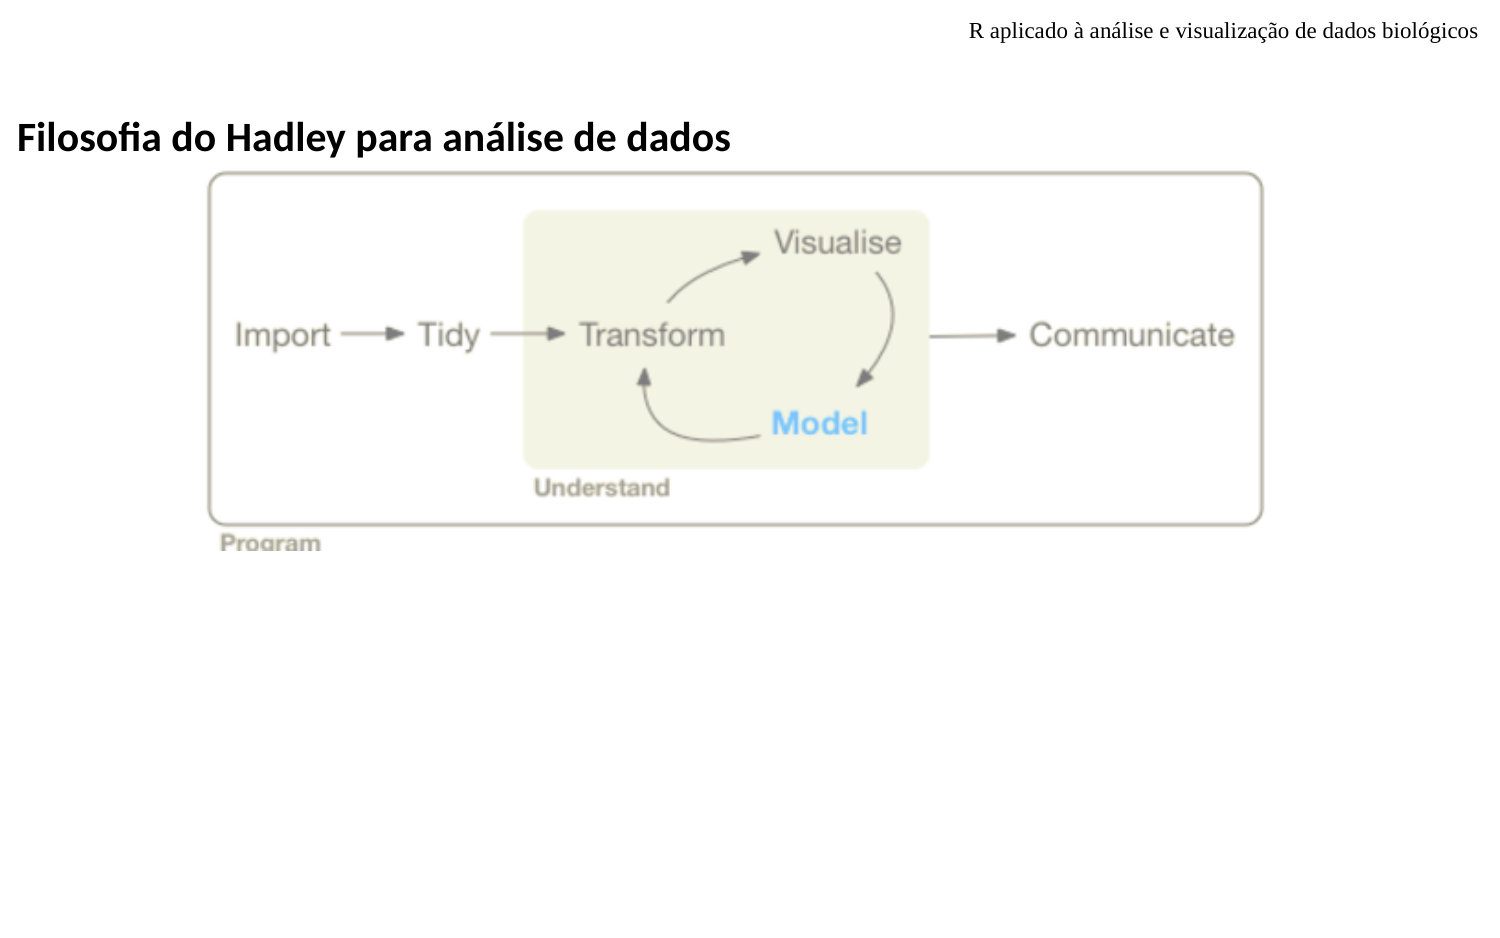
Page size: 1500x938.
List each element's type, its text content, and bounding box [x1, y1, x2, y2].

text_box R aplicado à análise e visualização de dados biológicos [608, 8, 1494, 51]
picture [179, 164, 1282, 551]
text_box Filosofia do Hadley para análise de dados [2, 102, 1065, 180]
